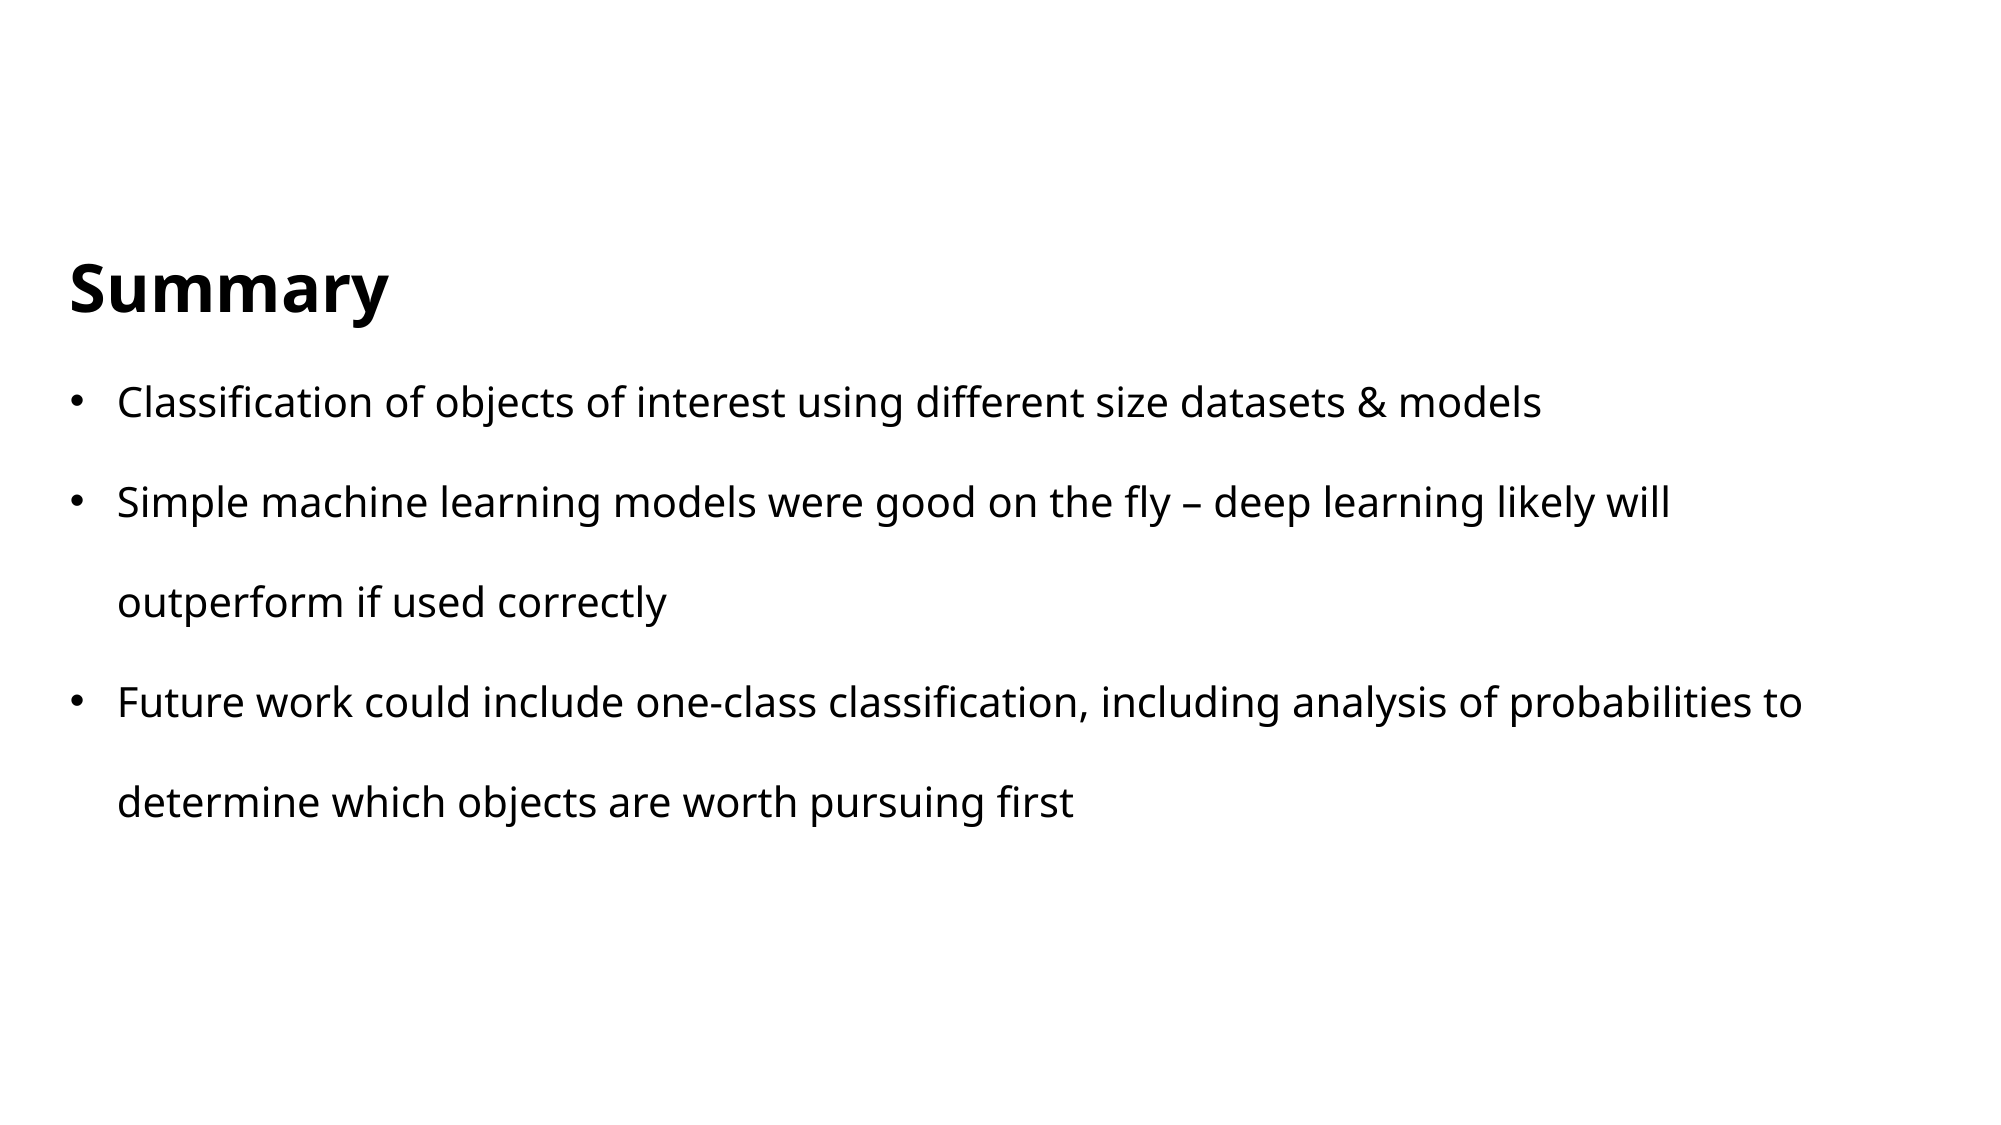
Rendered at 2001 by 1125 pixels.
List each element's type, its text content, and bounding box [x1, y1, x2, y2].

text_box Summary Classification of objects of interest using different size datasets & models Simple machine learning models were good on the fly – deep learning likely will outperform if used correctly Future work could include one-class classification, including analysis of probabilities to determine which objects are worth pursuing first [55, 158, 1896, 833]
